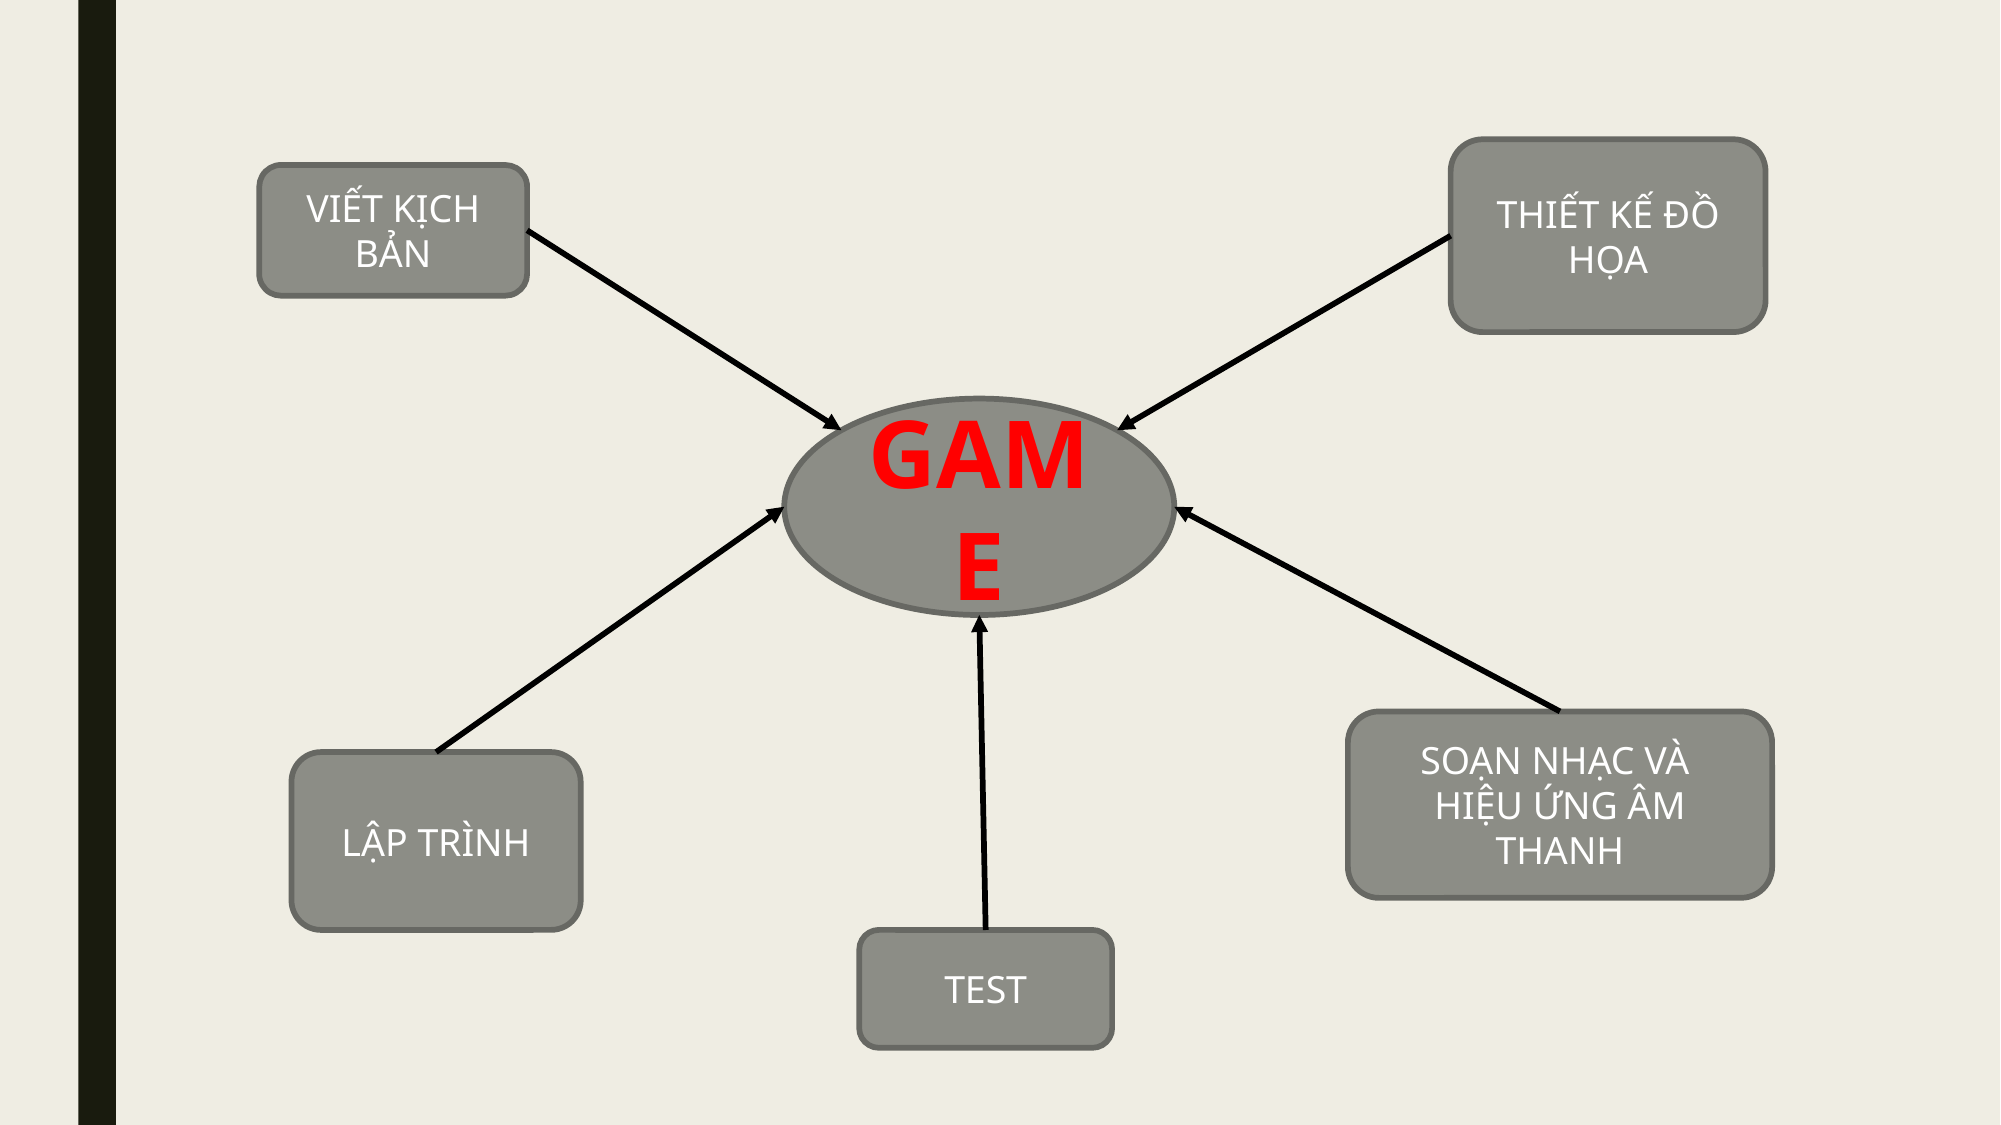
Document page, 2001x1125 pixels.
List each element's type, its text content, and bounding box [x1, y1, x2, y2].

text_box SOẠN NHẠC VÀ HIỆU ỨNG ÂM THANH [1345, 708, 1776, 901]
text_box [1117, 235, 1451, 431]
text_box LẬP TRÌNH [288, 749, 584, 933]
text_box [979, 614, 986, 930]
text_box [1174, 506, 1560, 712]
text_box VIẾT KỊCH BẢN [256, 162, 530, 299]
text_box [527, 230, 842, 431]
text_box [435, 506, 785, 753]
text_box TEST [856, 927, 1115, 1051]
text_box THIẾT KẾ ĐỒ HỌA [1447, 136, 1769, 335]
text_box GAME [781, 395, 1178, 618]
